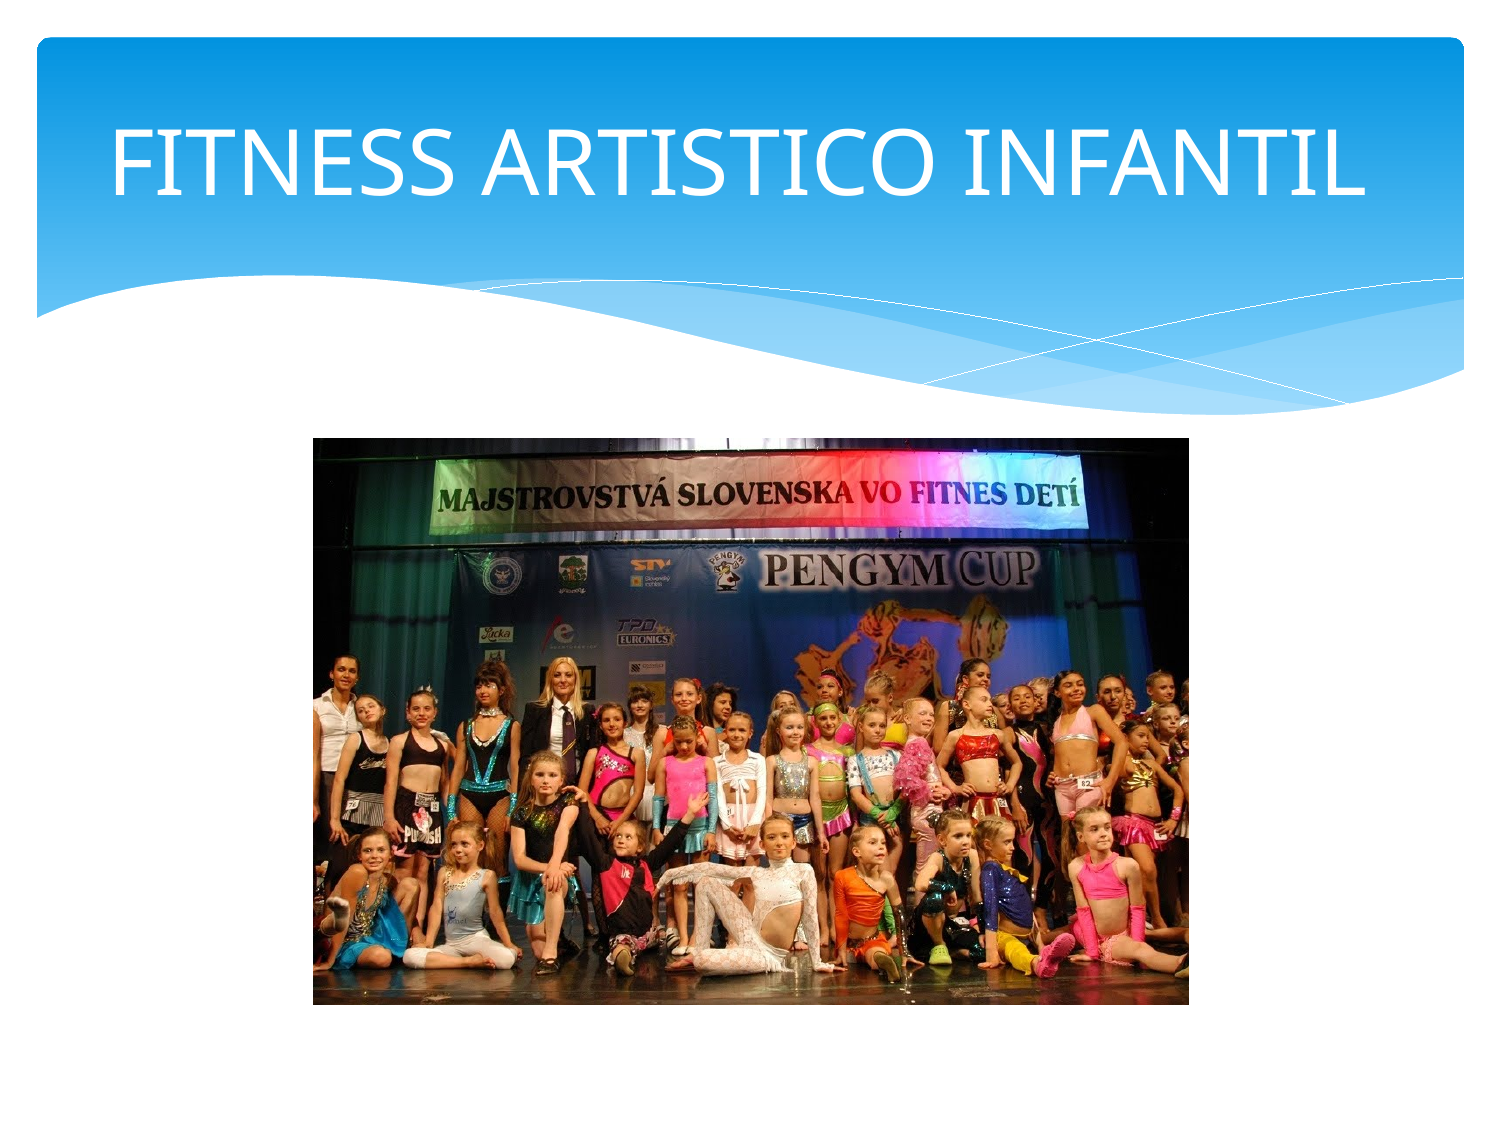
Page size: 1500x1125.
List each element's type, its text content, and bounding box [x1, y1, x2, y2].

title FITNESS ARTISTICO INFANTIL [75, 55, 1425, 261]
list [312, 438, 1189, 1006]
